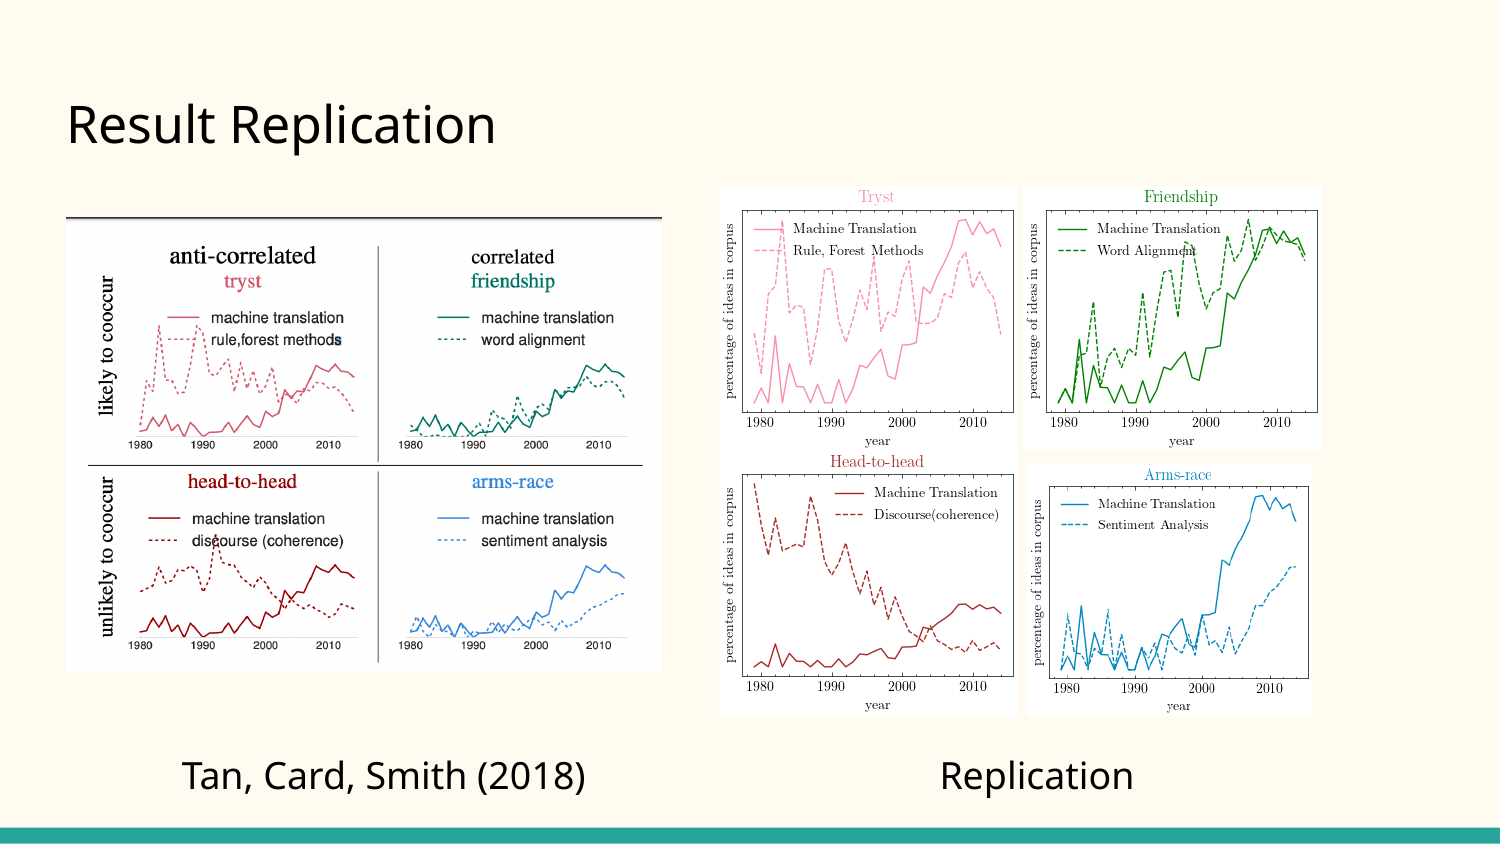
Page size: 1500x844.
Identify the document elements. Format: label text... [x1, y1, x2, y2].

title Result Replication [51, 72, 1449, 174]
picture [1027, 463, 1312, 716]
list Replication [924, 727, 1461, 837]
picture [1023, 185, 1322, 452]
picture [719, 185, 1018, 716]
list Tan, Card, Smith (2018) [166, 727, 611, 837]
picture [65, 216, 662, 671]
